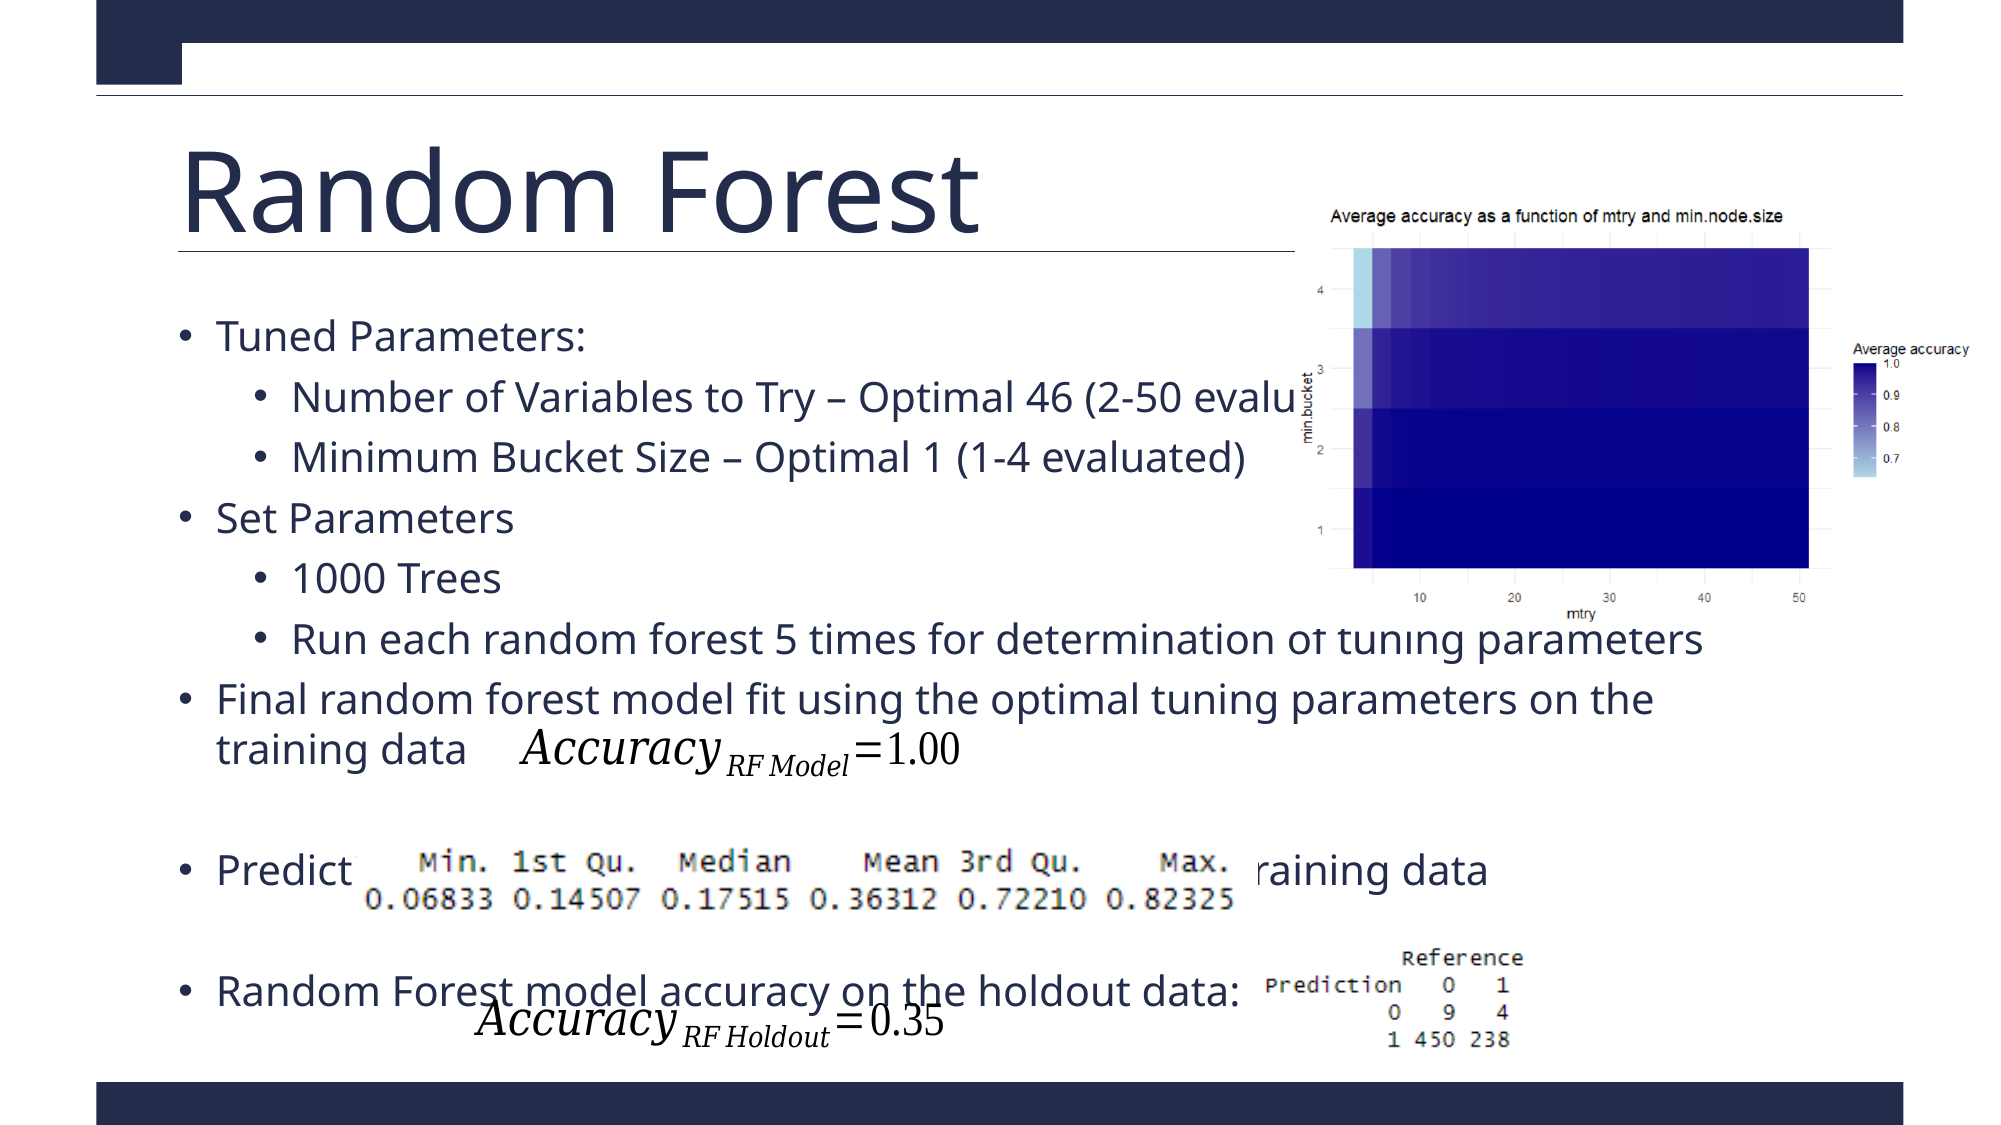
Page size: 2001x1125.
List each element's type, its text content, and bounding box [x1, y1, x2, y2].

picture [1257, 935, 1562, 1066]
picture [356, 842, 1258, 924]
list Tuned Parameters: Number of Variables to Try – Optimal 46 (2-50 evaluated) Minimum Bucket Size – Optimal 1 (1-4 evaluated) Set Parameters 1000 Trees Run each random forest 5 times for determination of tuning parameters Final random forest model fit using the optimal tuning parameters on the training data Predictions made to give the Heart Rate Risk for the training data Random Forest model accuracy on the holdout data: [178, 309, 1813, 1030]
title Random Forest [178, 95, 1813, 252]
picture [1295, 196, 1982, 629]
